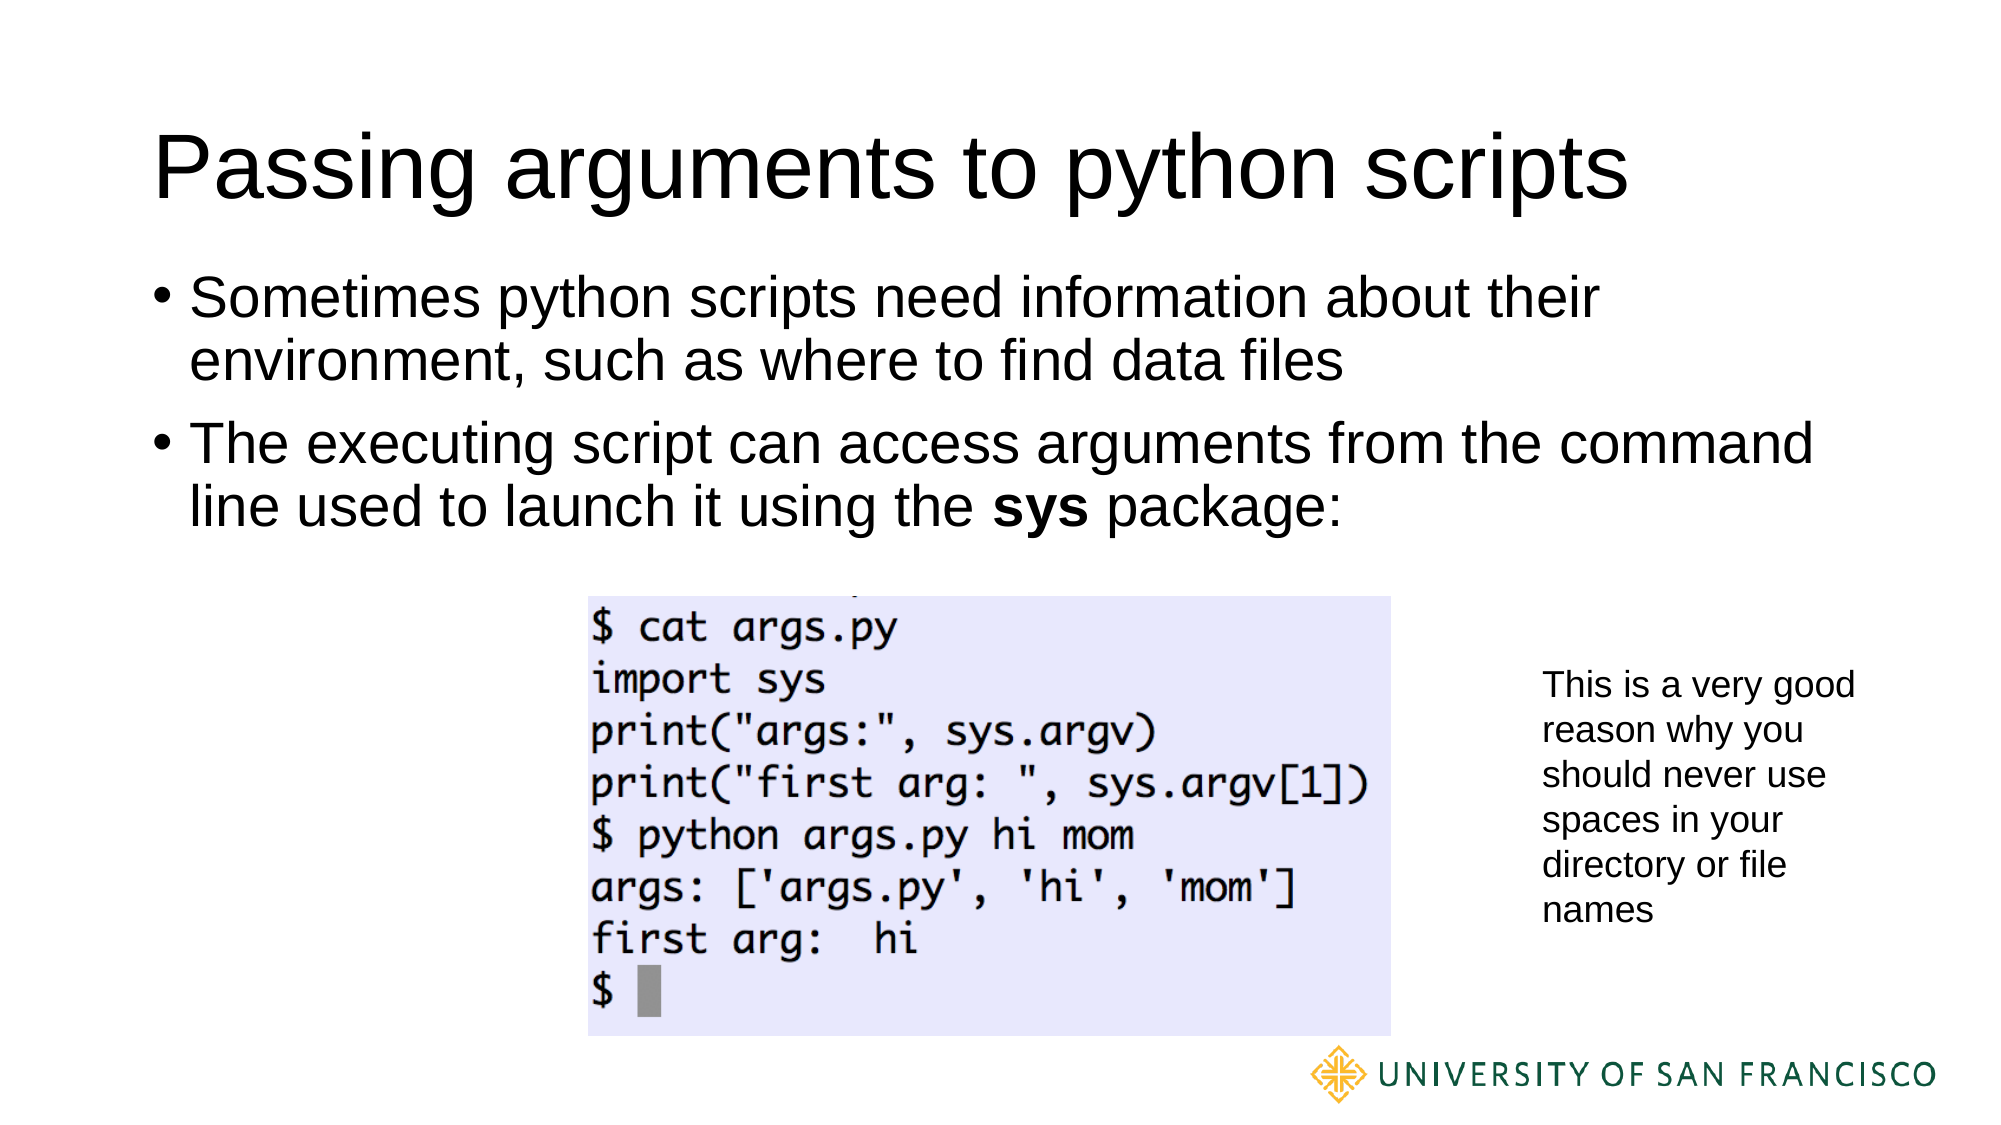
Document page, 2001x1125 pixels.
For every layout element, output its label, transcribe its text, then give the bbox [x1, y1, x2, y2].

picture [588, 596, 1391, 1036]
text_box This is a very good reason why you should never use spaces in your directory or file names [1527, 652, 1909, 938]
list Sometimes python scripts need information about their environment, such as where to find data files The executing script can access arguments from the command line used to launch it using the sys package: [137, 259, 1863, 1014]
title Passing arguments to python scripts [137, 59, 1863, 259]
